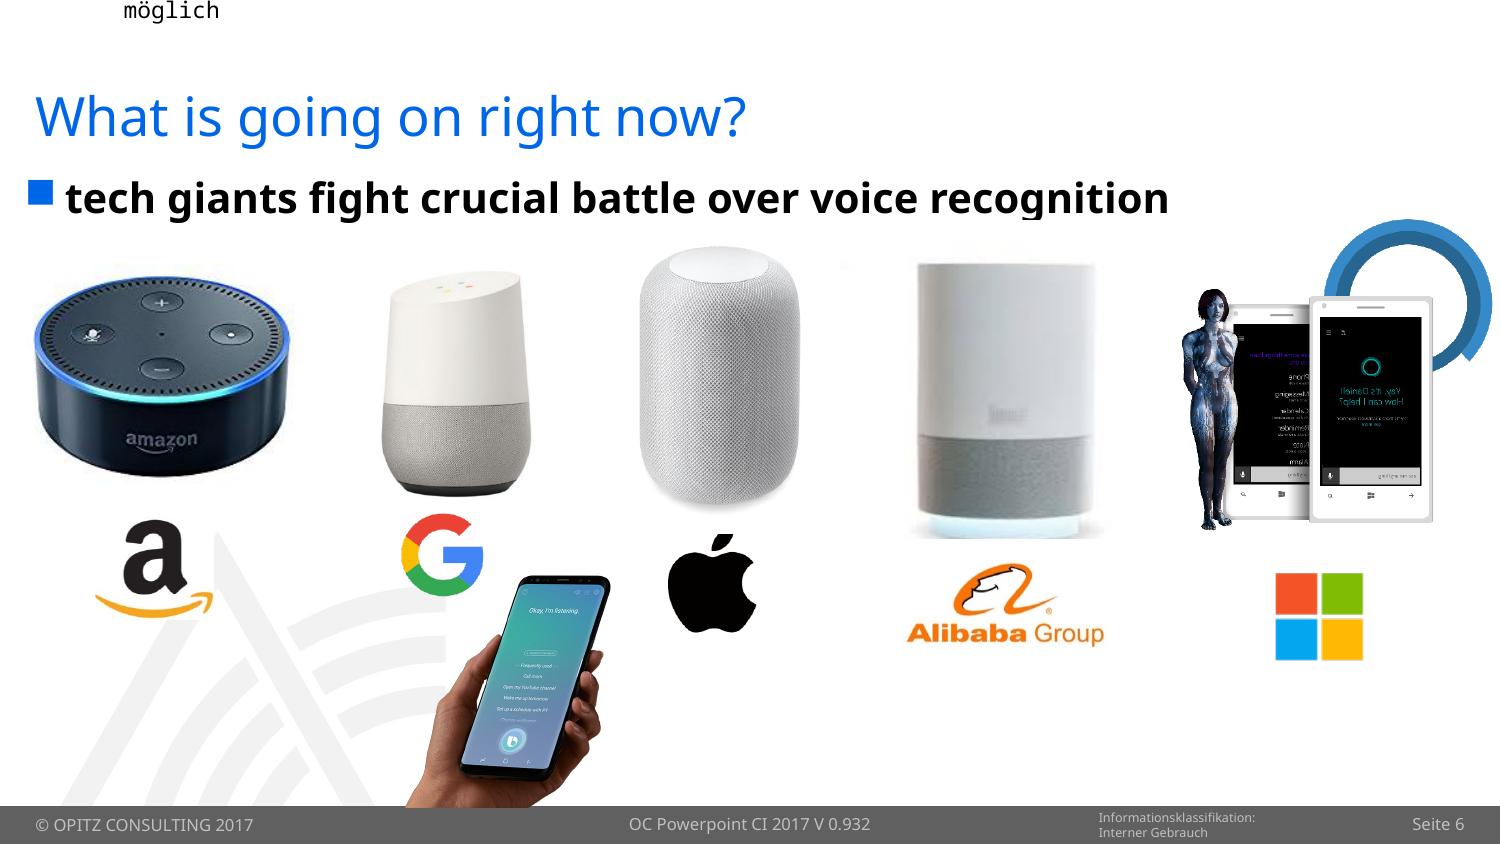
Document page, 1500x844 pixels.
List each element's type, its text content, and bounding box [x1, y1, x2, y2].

list tech giants fight crucial battle over voice recognition [29, 171, 1459, 781]
picture [340, 267, 573, 500]
slide_number Seite 6 [1305, 806, 1465, 844]
footer OC Powerpoint CI 2017 V 0.932 [496, 806, 1004, 844]
picture [95, 507, 214, 621]
title What is going on right now? [35, 14, 1465, 148]
picture [383, 218, 1493, 809]
picture [27, 256, 311, 487]
